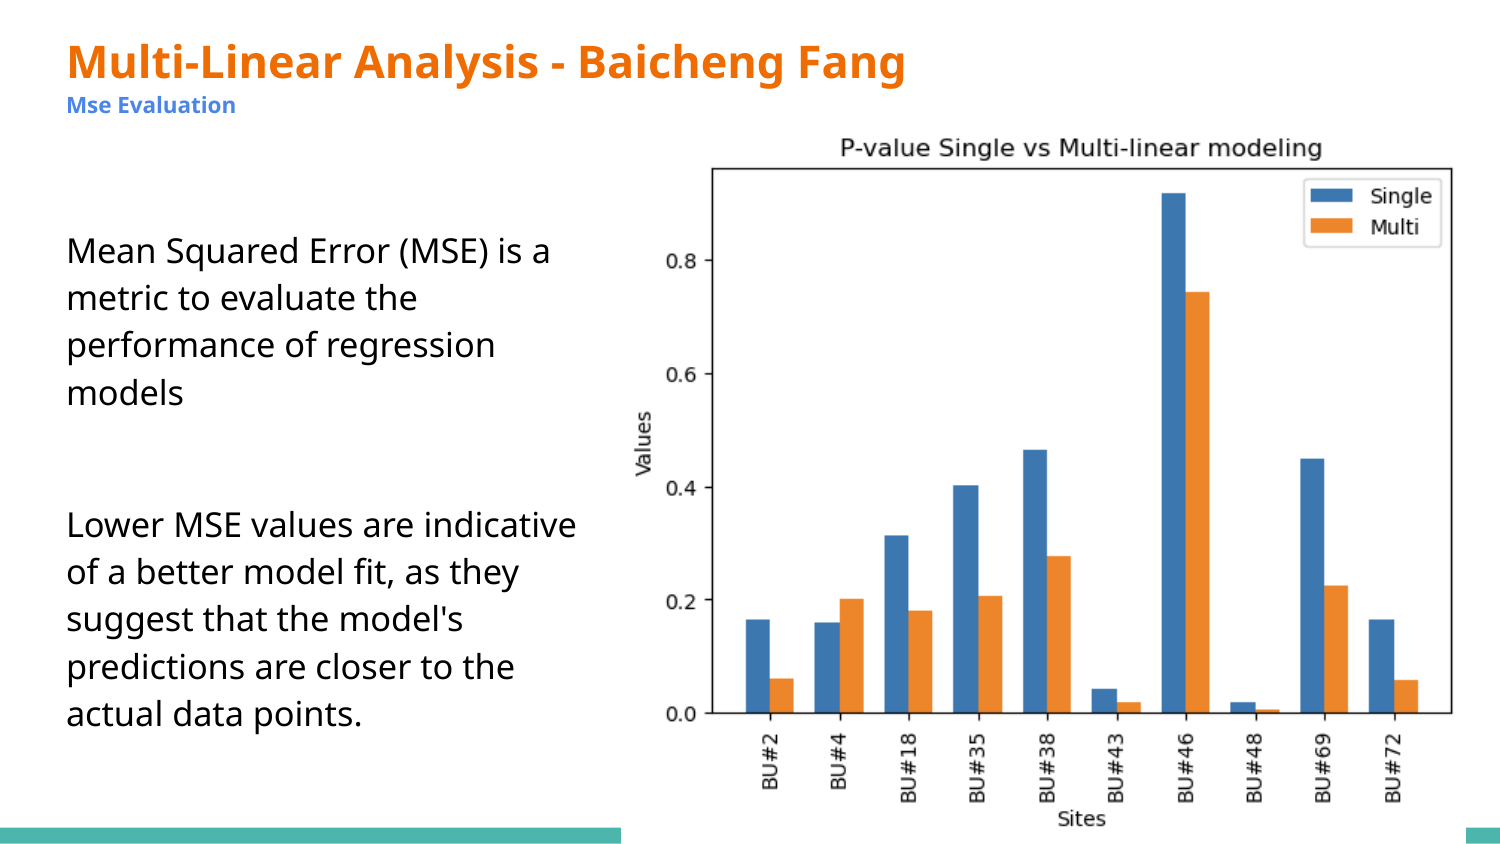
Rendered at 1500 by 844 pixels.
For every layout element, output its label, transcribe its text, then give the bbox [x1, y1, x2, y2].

title Multi-Linear Analysis - Baicheng Fang Mse Evaluation [51, 18, 1449, 135]
list Mean Squared Error (MSE) is a metric to evaluate the performance of regression models Lower MSE values are indicative of a better model fit, as they suggest that the model's predictions are closer to the actual data points. [51, 207, 616, 750]
picture [621, 124, 1466, 844]
